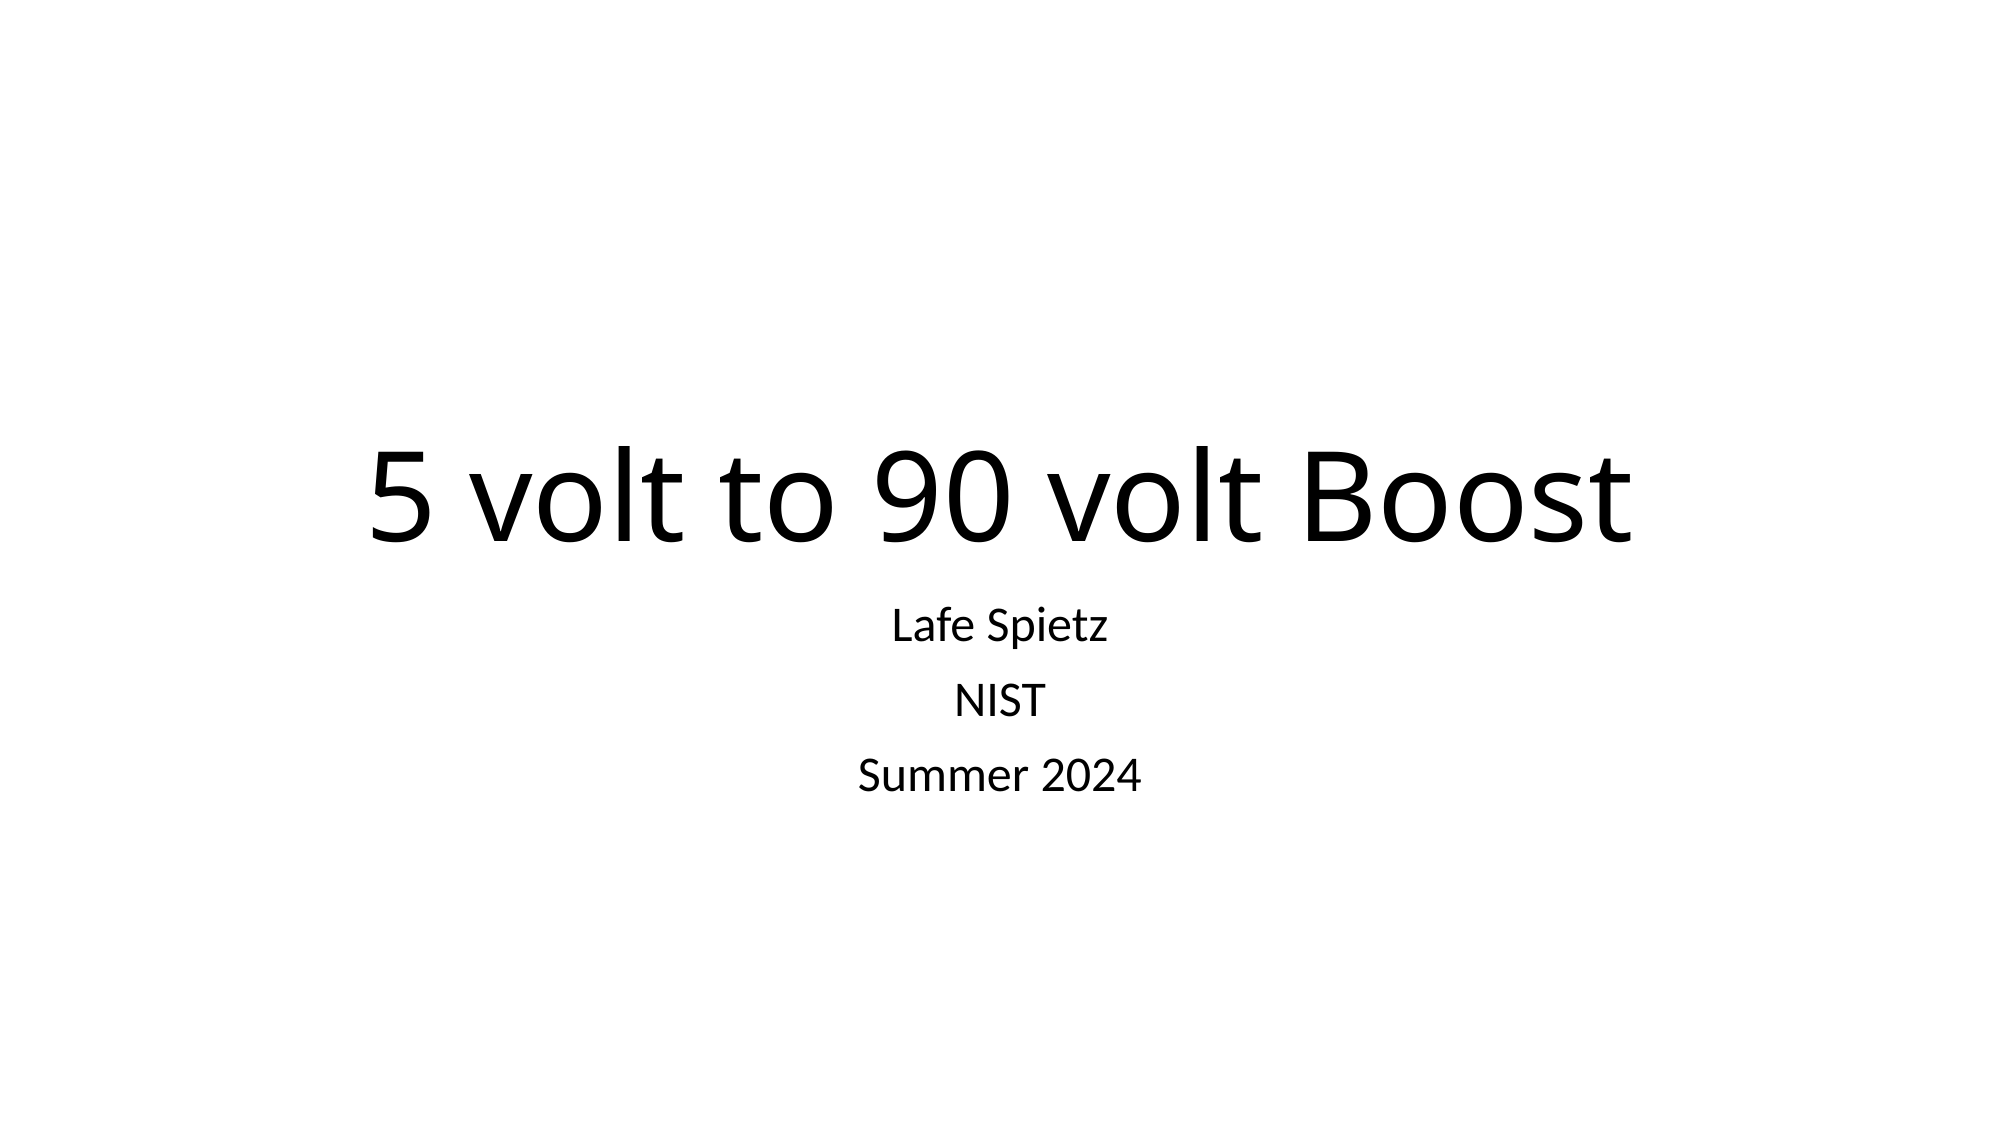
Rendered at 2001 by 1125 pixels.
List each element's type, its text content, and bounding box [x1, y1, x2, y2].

title 5 volt to 90 volt Boost [249, 184, 1750, 576]
subtitle Lafe Spietz NIST Summer 2024 [249, 590, 1750, 863]
